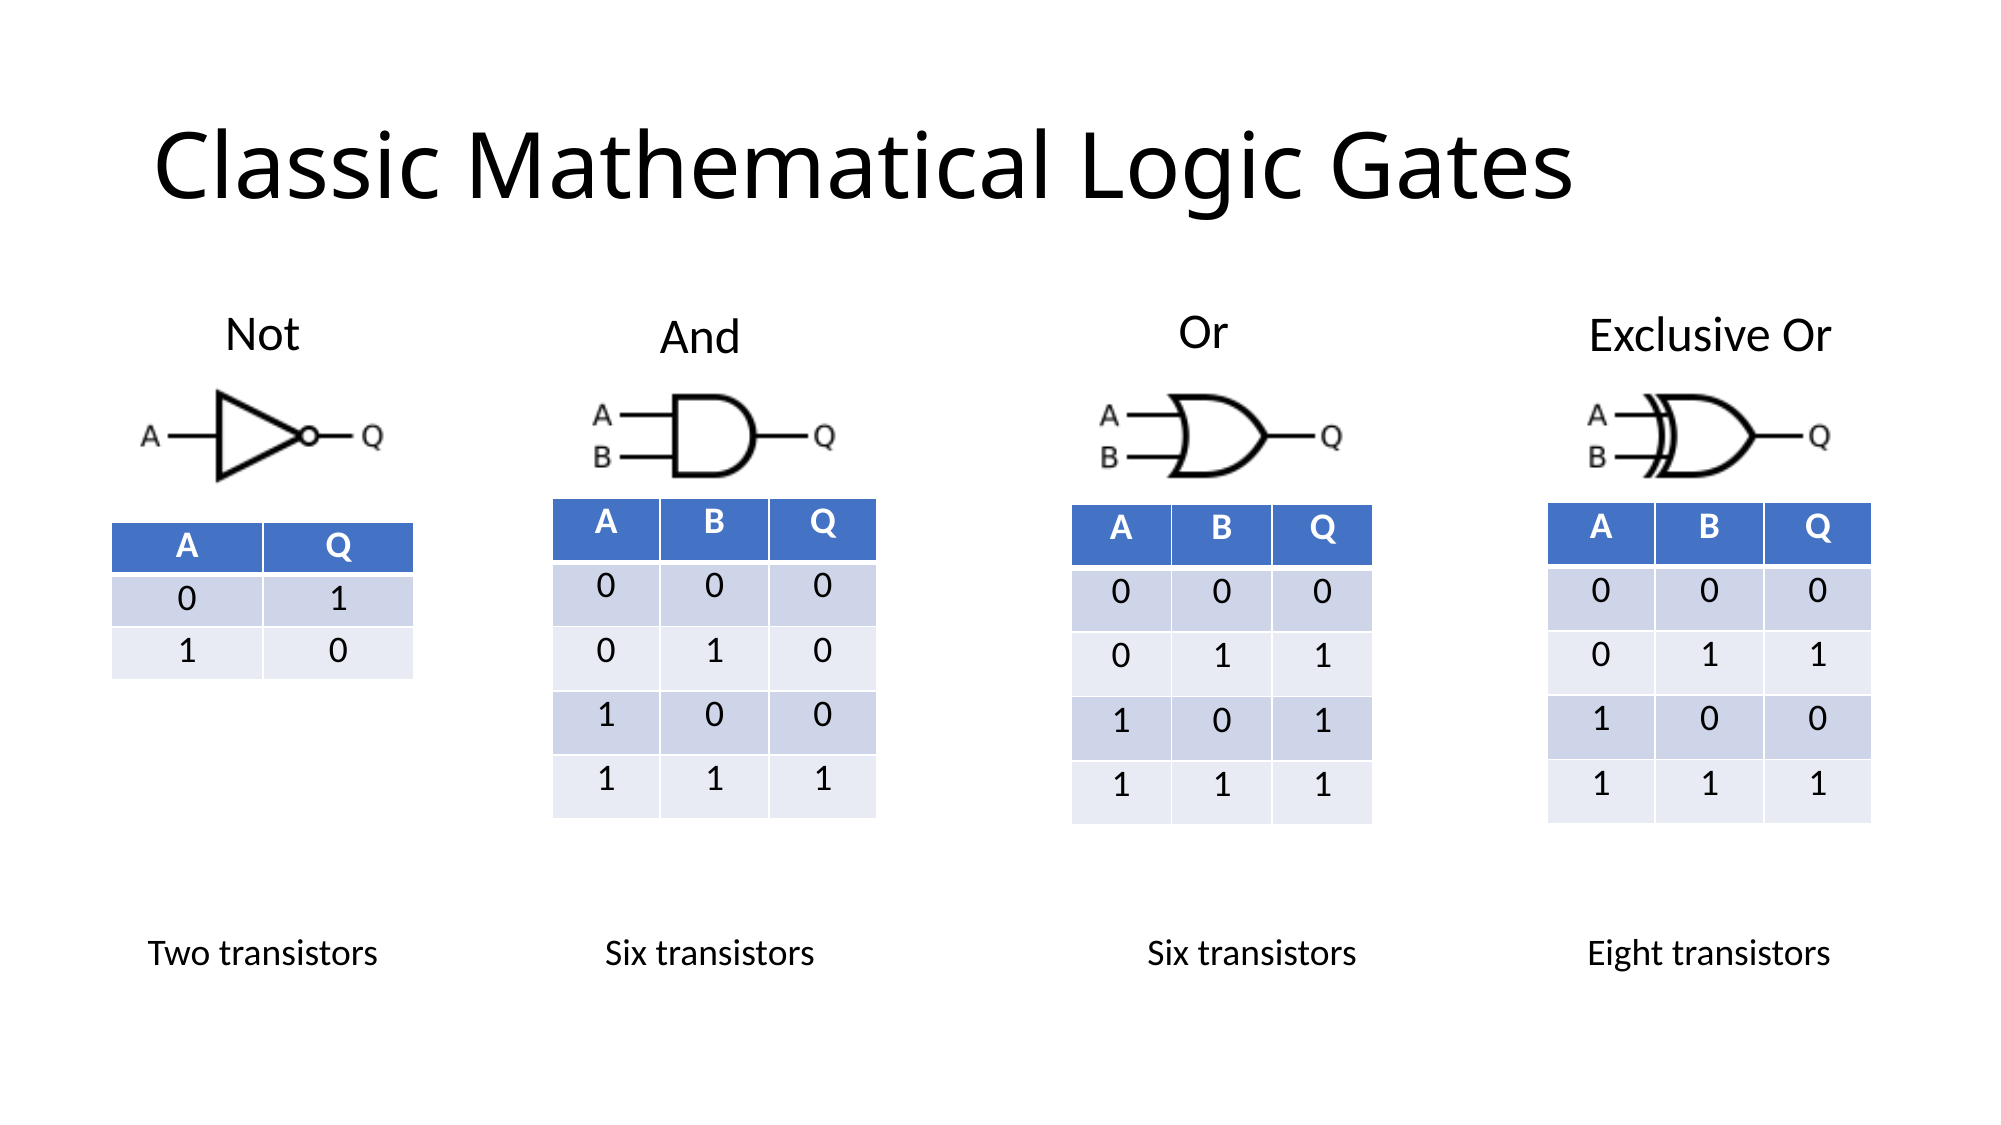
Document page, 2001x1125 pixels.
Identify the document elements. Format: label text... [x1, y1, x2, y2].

table_cell 0 [1548, 569, 1654, 630]
title Classic Mathematical Logic Gates [137, 59, 1863, 278]
picture [589, 384, 840, 489]
table_cell 0 [1765, 696, 1871, 759]
table_cell 1 [661, 756, 768, 818]
table_cell 1 [1656, 760, 1763, 823]
table_cell 0 [1072, 633, 1171, 696]
table_cell 1 [1072, 762, 1171, 824]
table_cell 1 [1172, 762, 1271, 824]
text_box Two transistors [132, 920, 394, 981]
text_box And [645, 296, 757, 371]
table_header Q [264, 523, 413, 572]
table_header B [661, 499, 768, 560]
table_cell 1 [1548, 760, 1654, 823]
table_cell 0 [1548, 632, 1654, 694]
table_cell 1 [1273, 762, 1372, 824]
table_cell 0 [770, 692, 876, 754]
table_cell 0 [1273, 571, 1372, 631]
table_header Q [1273, 505, 1372, 565]
table_header Q [1765, 503, 1871, 564]
text_box Six transistors [590, 920, 830, 981]
table_cell 1 [264, 577, 413, 626]
table_cell 1 [553, 692, 659, 754]
table_cell 0 [112, 577, 262, 626]
table_cell 0 [661, 565, 768, 626]
table_cell 0 [553, 627, 659, 690]
table_header Q [770, 499, 876, 560]
text_box Not [210, 292, 316, 368]
table_cell 0 [553, 565, 659, 626]
table_cell 1 [112, 628, 262, 679]
table_cell 0 [661, 692, 768, 754]
picture [1584, 384, 1835, 489]
table_cell 1 [1548, 696, 1654, 759]
table_cell 0 [1172, 697, 1271, 760]
table_cell 0 [770, 627, 876, 690]
table_cell 1 [1172, 633, 1271, 696]
table_cell 1 [770, 756, 876, 818]
table_cell 0 [264, 628, 413, 679]
table_cell 1 [1273, 633, 1372, 696]
table_cell 1 [1765, 760, 1871, 823]
picture [137, 384, 388, 489]
table_header A [112, 523, 262, 572]
text_box Six transistors [1132, 920, 1373, 981]
table_header B [1172, 505, 1271, 565]
text_box Exclusive Or [1574, 294, 1848, 369]
table_cell 1 [661, 627, 768, 690]
table_header A [553, 499, 659, 560]
table_cell 1 [553, 756, 659, 818]
table_header A [1548, 503, 1654, 564]
text_box Or [1163, 290, 1246, 366]
table_cell 0 [1656, 696, 1763, 759]
table_cell 0 [770, 565, 876, 626]
table_header B [1656, 503, 1763, 564]
table_cell 1 [1273, 697, 1372, 760]
table_cell 1 [1765, 632, 1871, 694]
table_cell 0 [1765, 569, 1871, 630]
table_header A [1072, 505, 1171, 565]
table_cell 0 [1172, 571, 1271, 631]
table_cell 1 [1656, 632, 1763, 694]
table_cell 0 [1072, 571, 1171, 631]
picture [1096, 384, 1347, 489]
table_cell 1 [1072, 697, 1171, 760]
text_box Eight transistors [1572, 920, 1847, 981]
table_cell 0 [1656, 569, 1763, 630]
